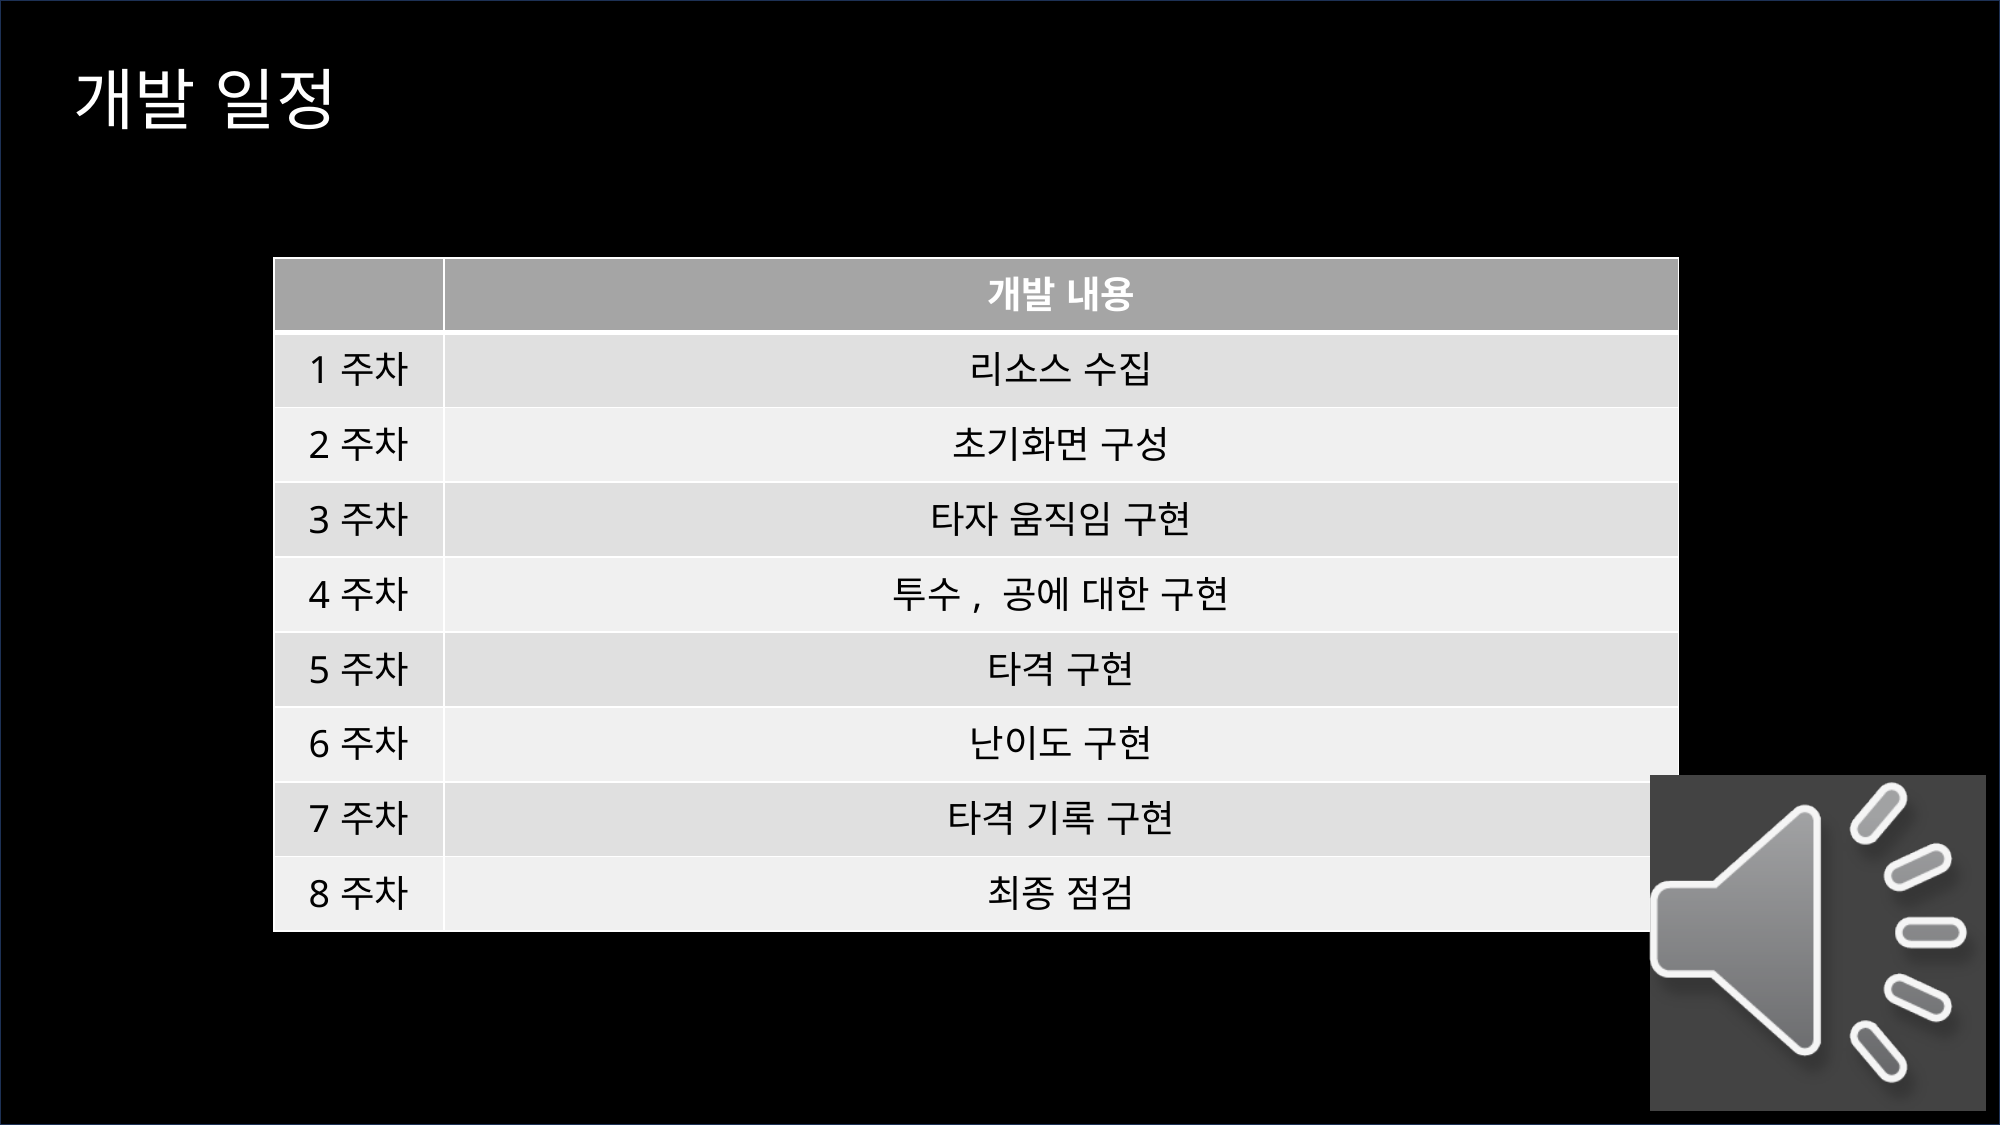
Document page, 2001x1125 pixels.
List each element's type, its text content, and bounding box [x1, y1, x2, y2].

table_cell 5주차 [275, 633, 443, 706]
table_cell 투수, 공에 대한 구현 [445, 558, 1678, 631]
table_cell 7주차 [275, 783, 443, 856]
table_cell 1주차 [275, 335, 443, 407]
table_cell 리소스 수집 [445, 335, 1678, 407]
table_cell 8주차 [275, 857, 443, 930]
picture [1648, 773, 1987, 1112]
table_cell 초기화면 구성 [445, 408, 1678, 481]
table_cell 2주차 [275, 408, 443, 481]
table_cell 4주차 [275, 558, 443, 631]
table_cell 타격 기록 구현 [445, 783, 1648, 856]
table_cell 3주차 [275, 483, 443, 556]
table_cell 6주차 [275, 708, 443, 781]
table_cell 난이도 구현 [445, 708, 1678, 781]
table_cell 타격 구현 [445, 633, 1678, 706]
table_header 개발 내용 [445, 259, 1678, 330]
table_header [275, 259, 443, 330]
text_box 개발 일정 [58, 50, 354, 145]
table_cell 최종 점검 [445, 857, 1648, 930]
text_box [0, 0, 2000, 1125]
table_cell 타자 움직임 구현 [445, 483, 1678, 556]
